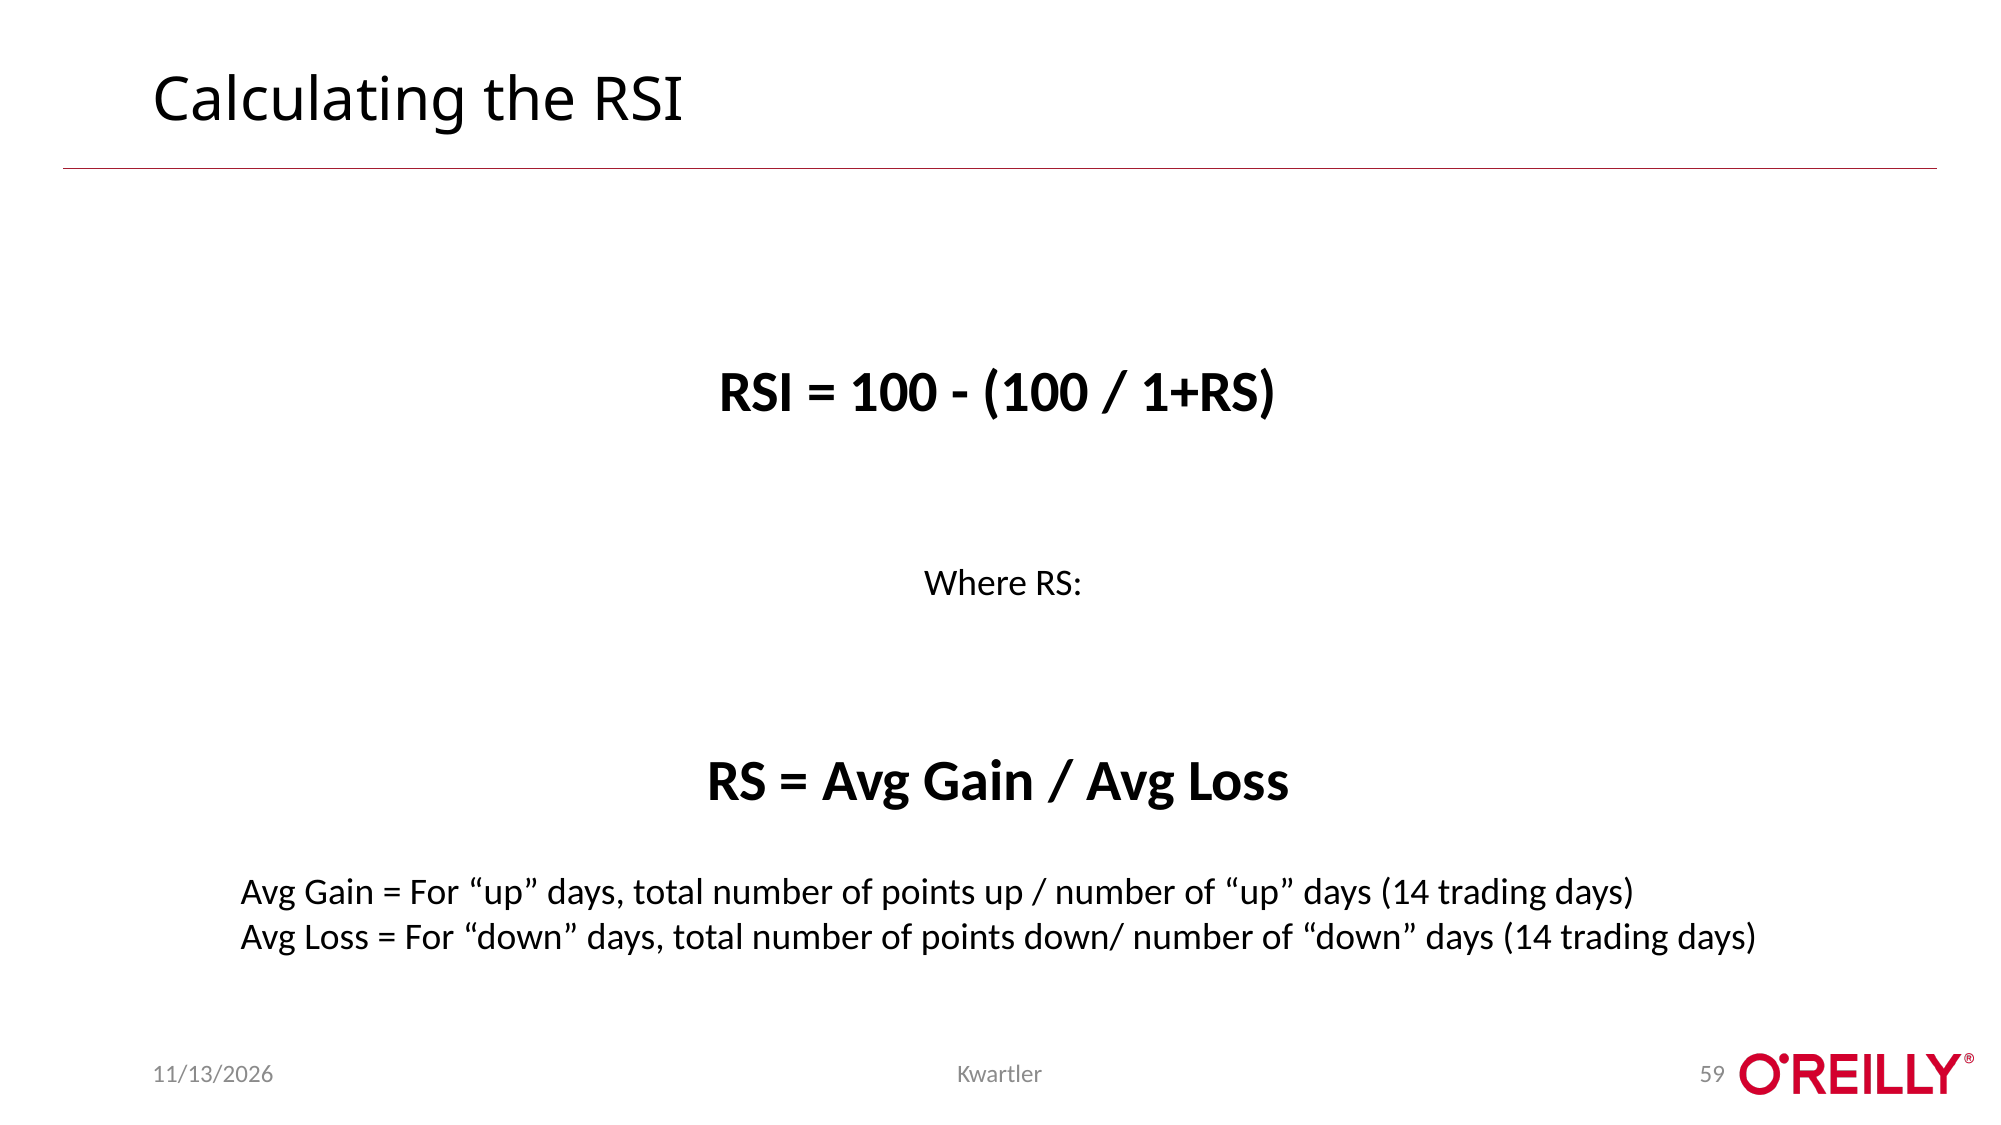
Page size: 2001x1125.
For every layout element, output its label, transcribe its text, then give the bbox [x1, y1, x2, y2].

text_box RSI = 100 - (100 / 1+RS) [704, 345, 1293, 431]
text_box 59 [1412, 1042, 1741, 1103]
text_box Avg Gain = For “up” days, total number of points up / number of “up” days (14 trading days) Avg Loss = For “down” days, total number of points down/ number of “down” days (14 trading days) [225, 859, 1774, 965]
footer Kwartler [662, 1042, 1338, 1103]
text_box RS = Avg Gain / Avg Loss [692, 734, 1305, 820]
text_box Where RS: [909, 550, 1107, 611]
picture [1741, 1050, 1975, 1096]
title Calculating the RSI [137, 59, 1863, 142]
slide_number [137, 1042, 588, 1103]
